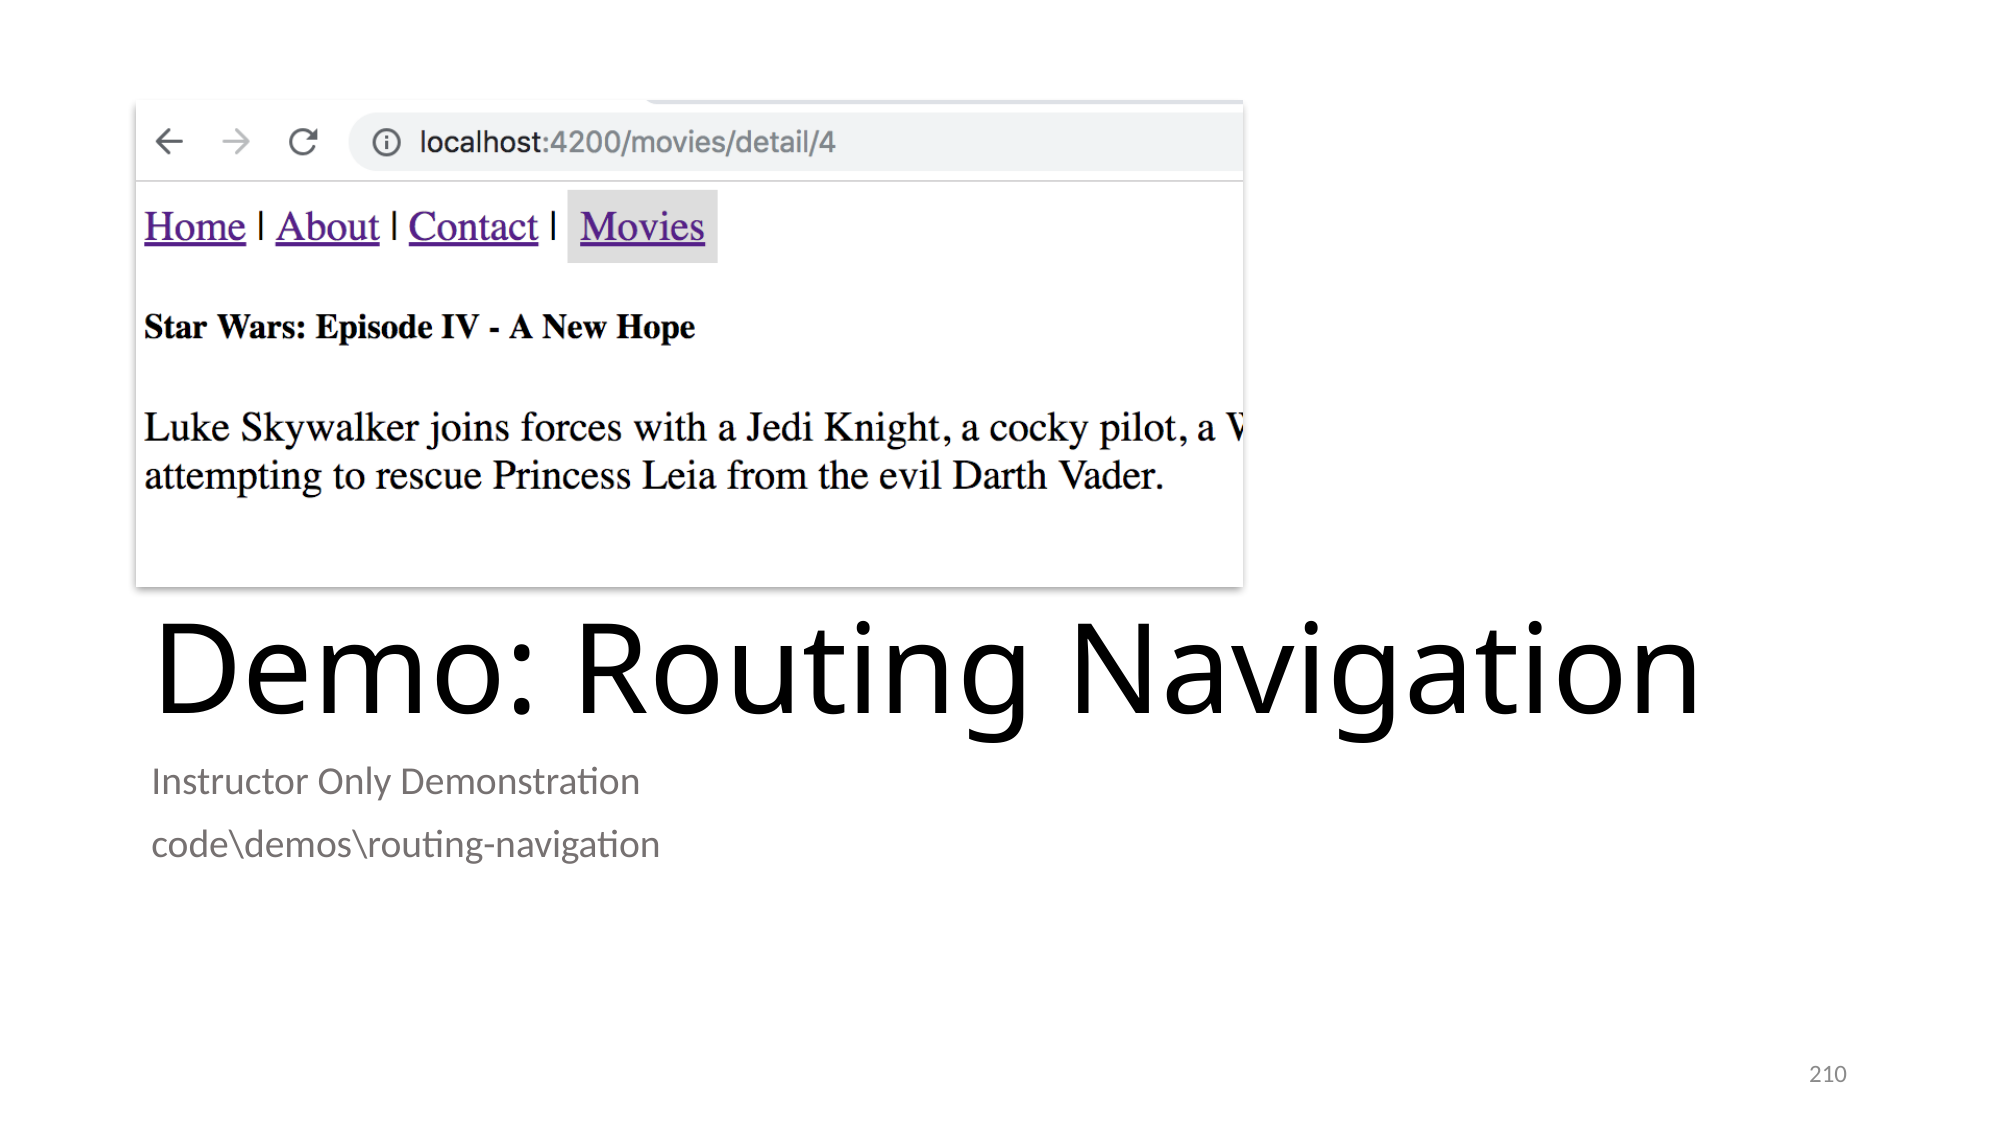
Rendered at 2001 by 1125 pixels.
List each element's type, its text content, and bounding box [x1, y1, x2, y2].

picture [136, 100, 1243, 587]
list Instructor Only Demonstration code\demos\routing-navigation [136, 752, 1862, 999]
title Demo: Routing Navigation [136, 280, 1862, 749]
slide_number 210 [1412, 1042, 1863, 1103]
